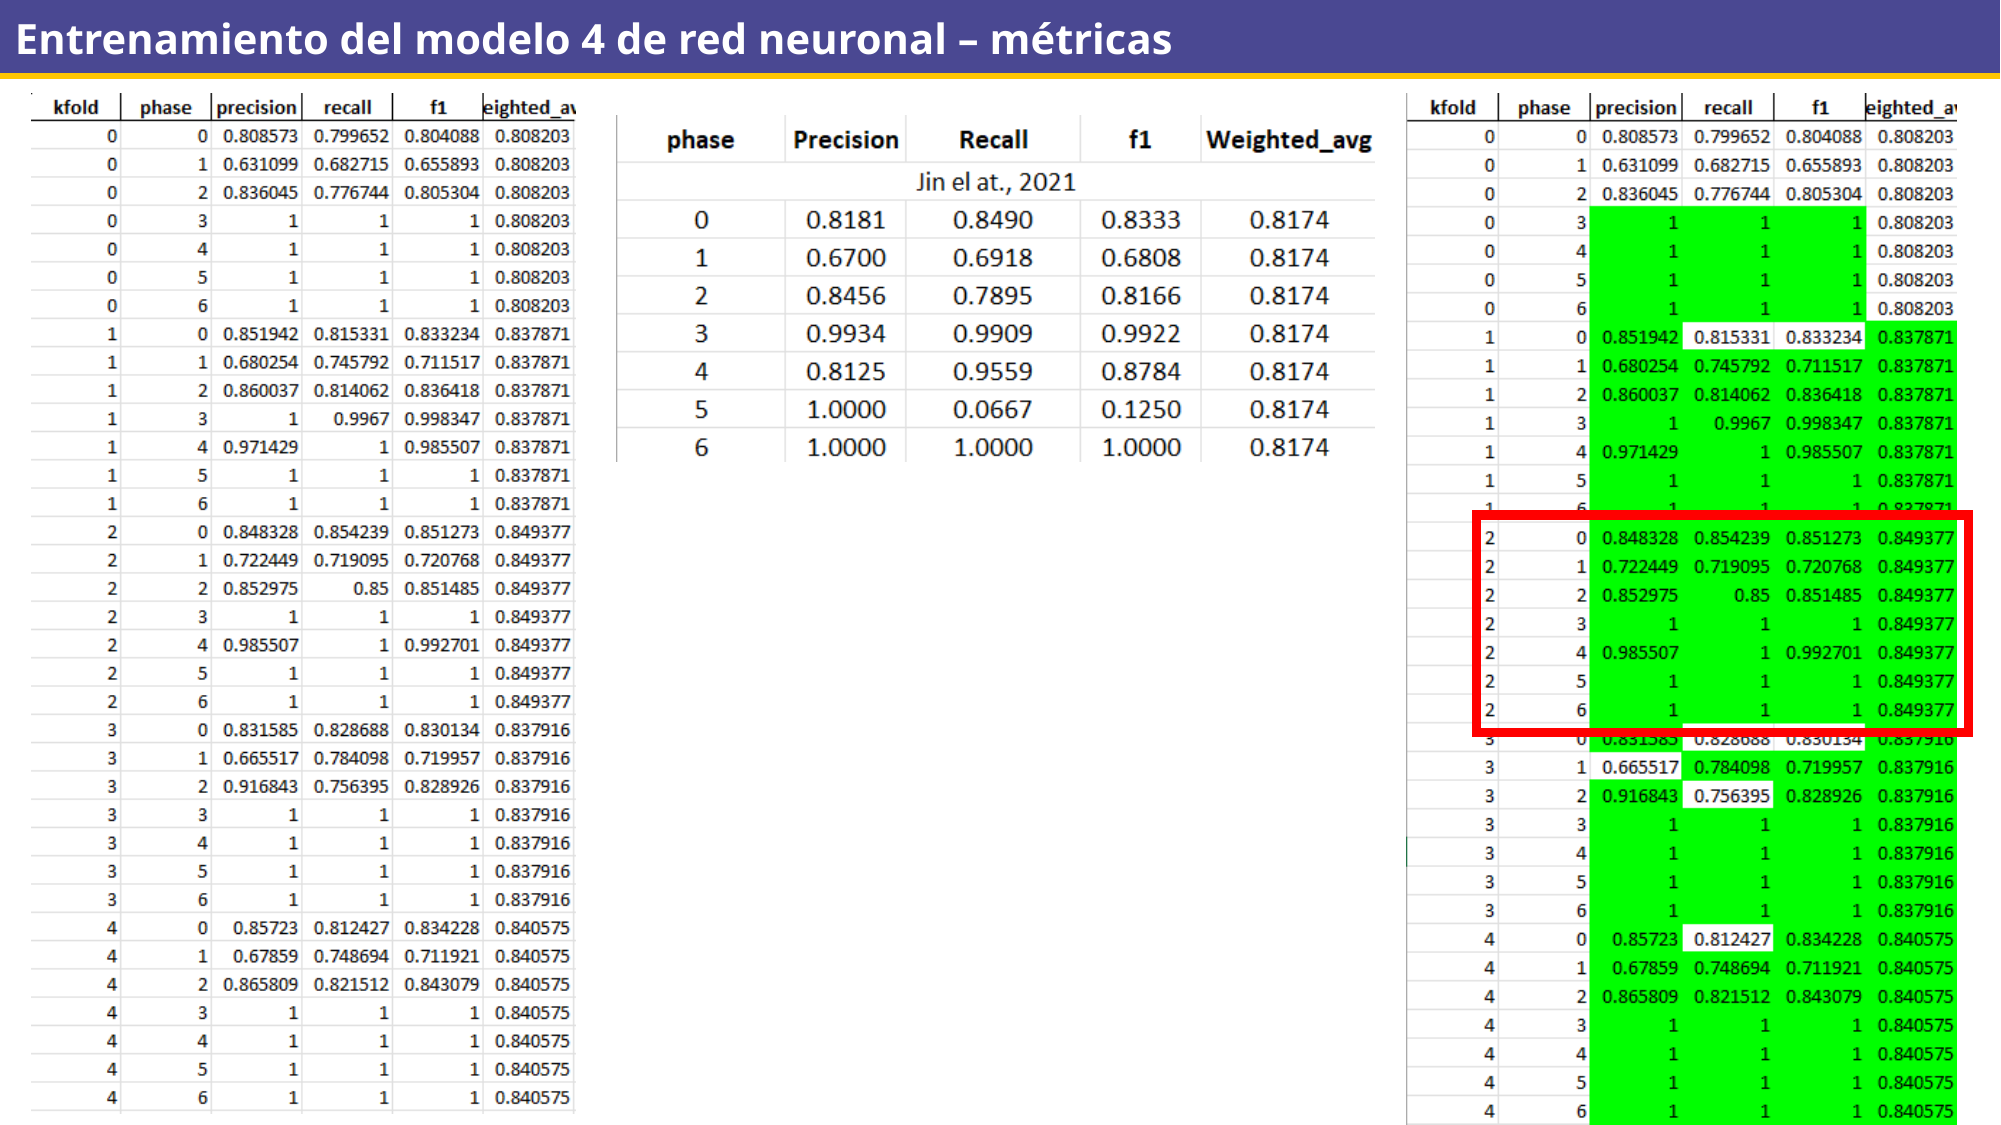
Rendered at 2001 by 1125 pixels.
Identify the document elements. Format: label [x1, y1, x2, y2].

picture [31, 93, 576, 1114]
picture [616, 115, 1375, 462]
text_box [0, 0, 2000, 76]
text_box [1957, 514, 1969, 734]
picture [1406, 93, 1957, 1125]
